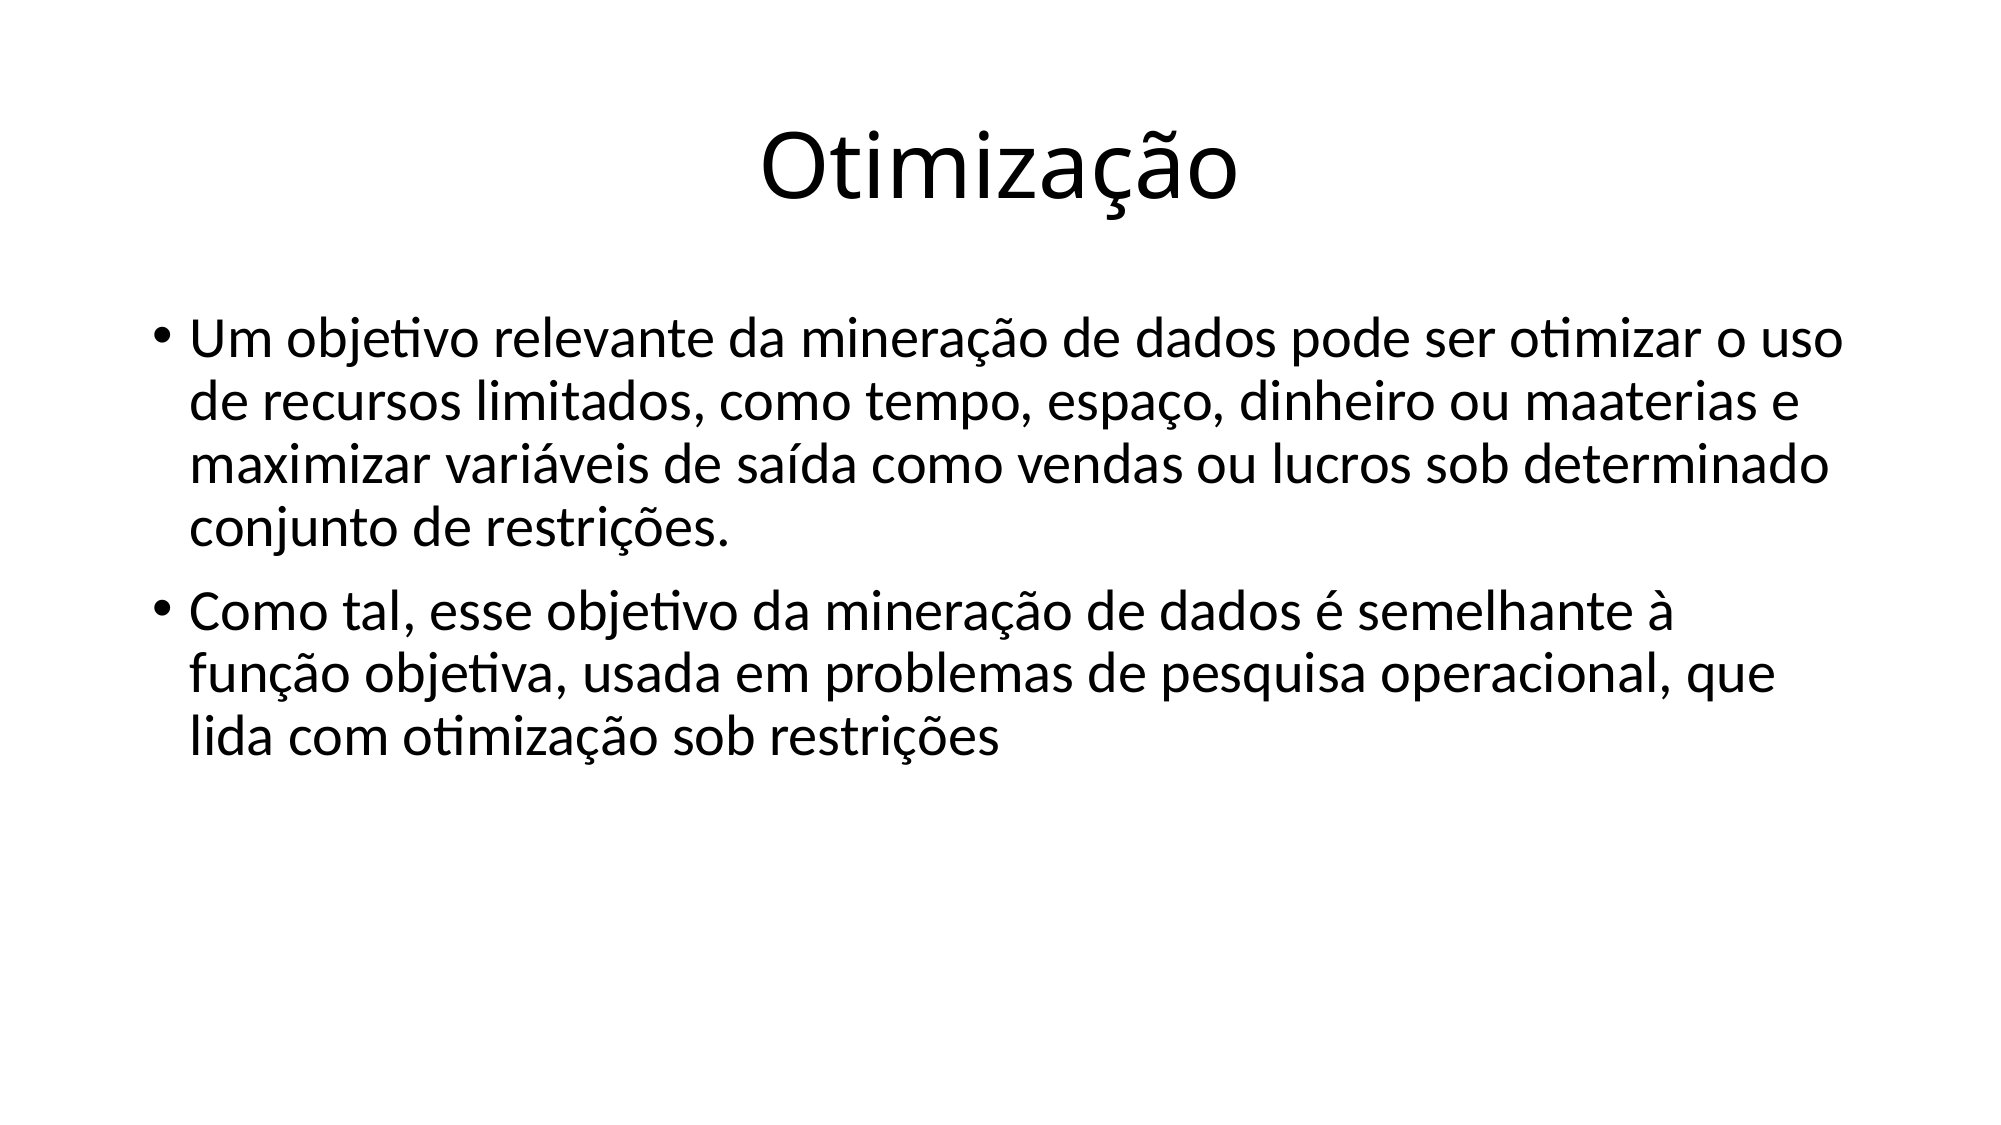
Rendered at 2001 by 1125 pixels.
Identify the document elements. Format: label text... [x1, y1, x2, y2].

list Um objetivo relevante da mineração de dados pode ser otimizar o uso de recursos limitados, como tempo, espaço, dinheiro ou maaterias e maximizar variáveis de saída como vendas ou lucros sob determinado conjunto de restrições. Como tal, esse objetivo da mineração de dados é semelhante à função objetiva, usada em problemas de pesquisa operacional, que lida com otimização sob restrições [137, 299, 1863, 1014]
title Otimização [137, 59, 1863, 278]
